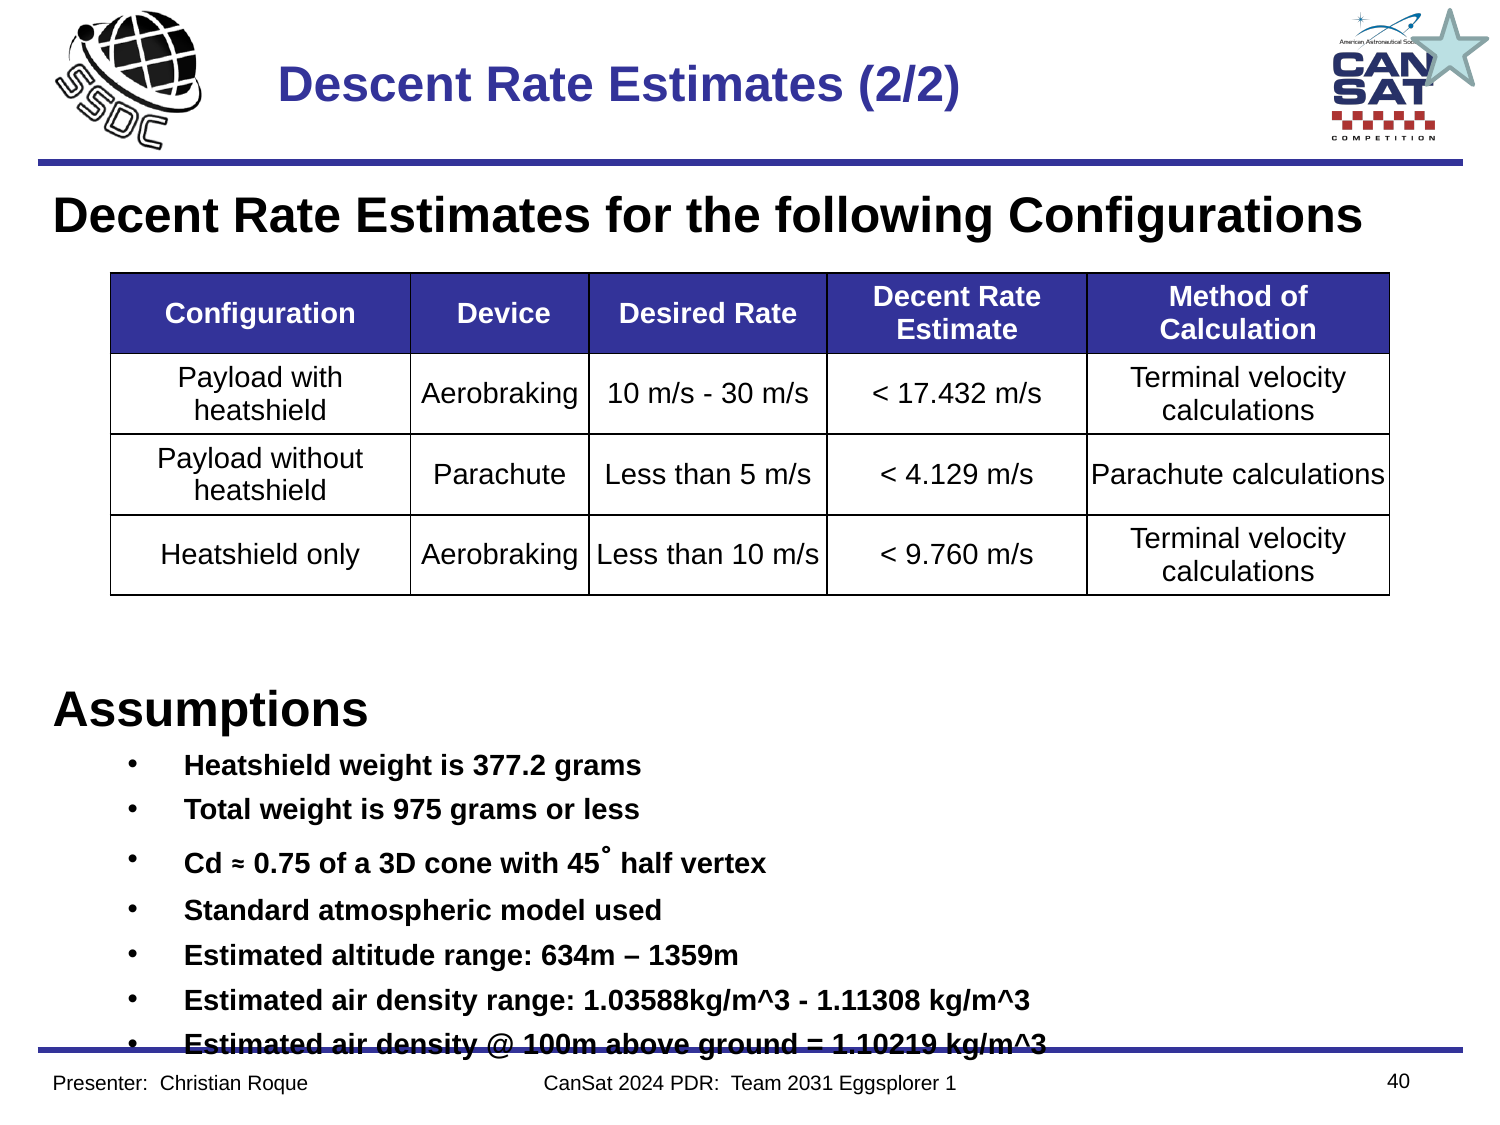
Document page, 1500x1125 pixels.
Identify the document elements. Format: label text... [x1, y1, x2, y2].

table_header Configuration [111, 274, 410, 353]
table_header Method of Calculation [1088, 274, 1389, 353]
text_box Presenter: Christian Roque [37, 1062, 425, 1103]
list Decent Rate Estimates for the following Configurations Assumptions Heatshield weight is 377.2 grams Total weight is 975 grams or less Cd ≈ 0.75 of a 3D cone with 45˚ half vertex Standard atmospheric model used Estimated altitude range: 634m – 1359m Estimated air density range: 1.03588kg/m^3 - 1.11308 kg/m^3 Estimated air density @ 100m above ground = 1.10219 kg/m^3 [37, 174, 1463, 1045]
table_cell Heatshield only [111, 516, 410, 594]
text_box [1412, 9, 1488, 85]
table_cell Aerobraking [411, 516, 588, 594]
footer CanSat 2024 PDR: Team 2031 Eggsplorer 1 [450, 1062, 1050, 1103]
table_cell Less than 10 m/s [590, 516, 826, 594]
title Descent Rate Estimates (2/2) [266, 12, 1238, 150]
table_cell Payload with heatshield [111, 354, 410, 433]
table_cell Less than 5 m/s [590, 435, 826, 514]
table_cell Parachute calculations [1088, 435, 1389, 514]
table_cell < 4.129 m/s [828, 435, 1086, 514]
table_cell Aerobraking [411, 354, 588, 433]
table_cell Terminal velocity calculations [1088, 354, 1389, 433]
table_cell < 9.760 m/s [828, 516, 1086, 594]
table_cell Parachute [411, 435, 588, 514]
table_cell < 17.432 m/s [828, 354, 1086, 433]
table_header Device [411, 274, 588, 353]
table_header Decent Rate Estimate [828, 274, 1086, 353]
table_cell 10 m/s - 30 m/s [590, 354, 826, 433]
picture [1322, 12, 1447, 148]
slide_number 40 [1312, 1059, 1425, 1100]
picture [10, 6, 263, 153]
table_header Desired Rate [590, 274, 826, 353]
table_cell Payload without heatshield [111, 435, 410, 514]
table_cell Terminal velocity calculations [1088, 516, 1389, 594]
